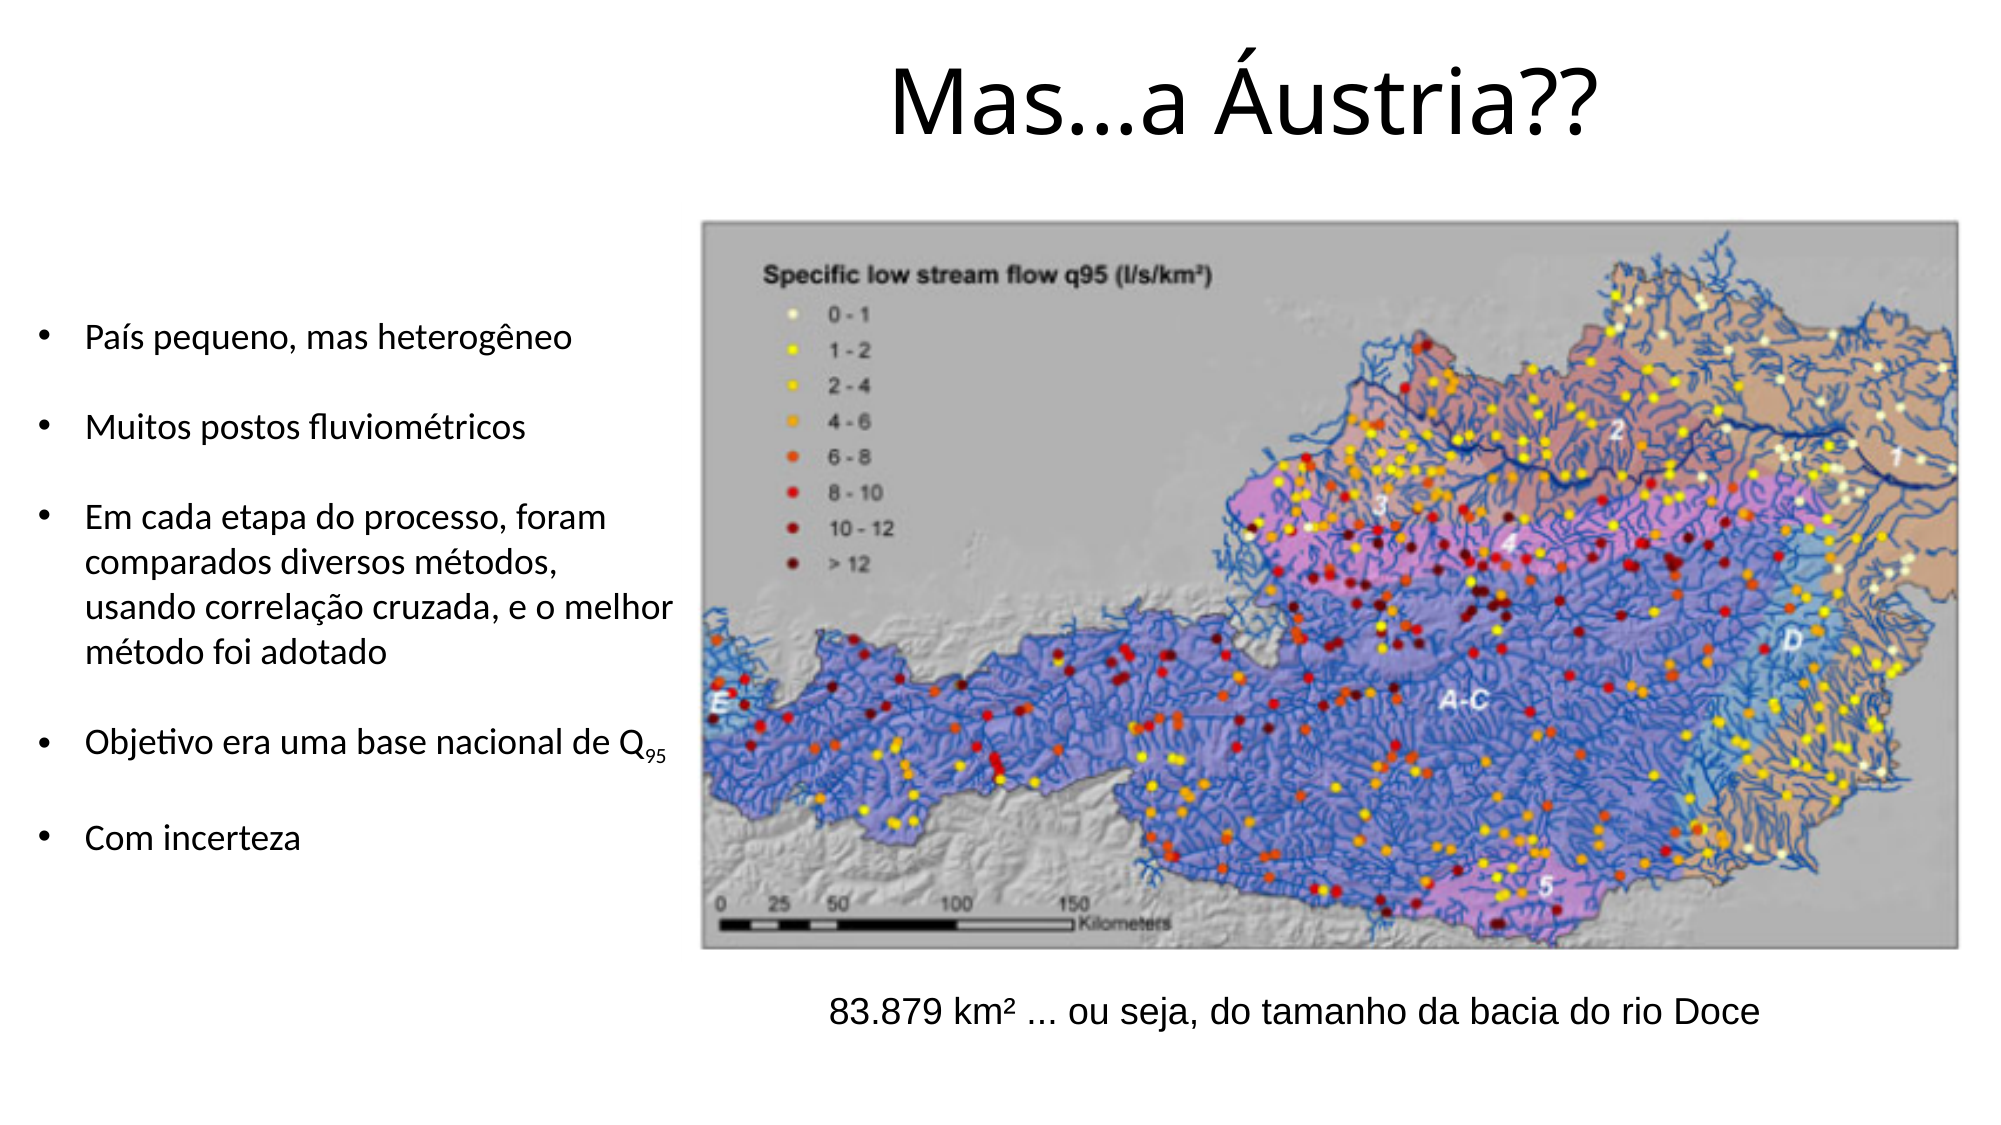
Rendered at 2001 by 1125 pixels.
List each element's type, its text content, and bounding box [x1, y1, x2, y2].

title Mas...a Áustria?? [872, 27, 1778, 183]
picture [680, 202, 1976, 962]
text_box País pequeno, mas heterogêneo Muitos postos fluviométricos Em cada etapa do processo, foram comparados diversos métodos, usando correlação cruzada, e o melhor método foi adotado Objetivo era uma base nacional de Q95 Com incerteza [23, 304, 680, 866]
text_box 83.879 km² ... ou seja, do tamanho da bacia do rio Doce [813, 979, 1835, 1039]
